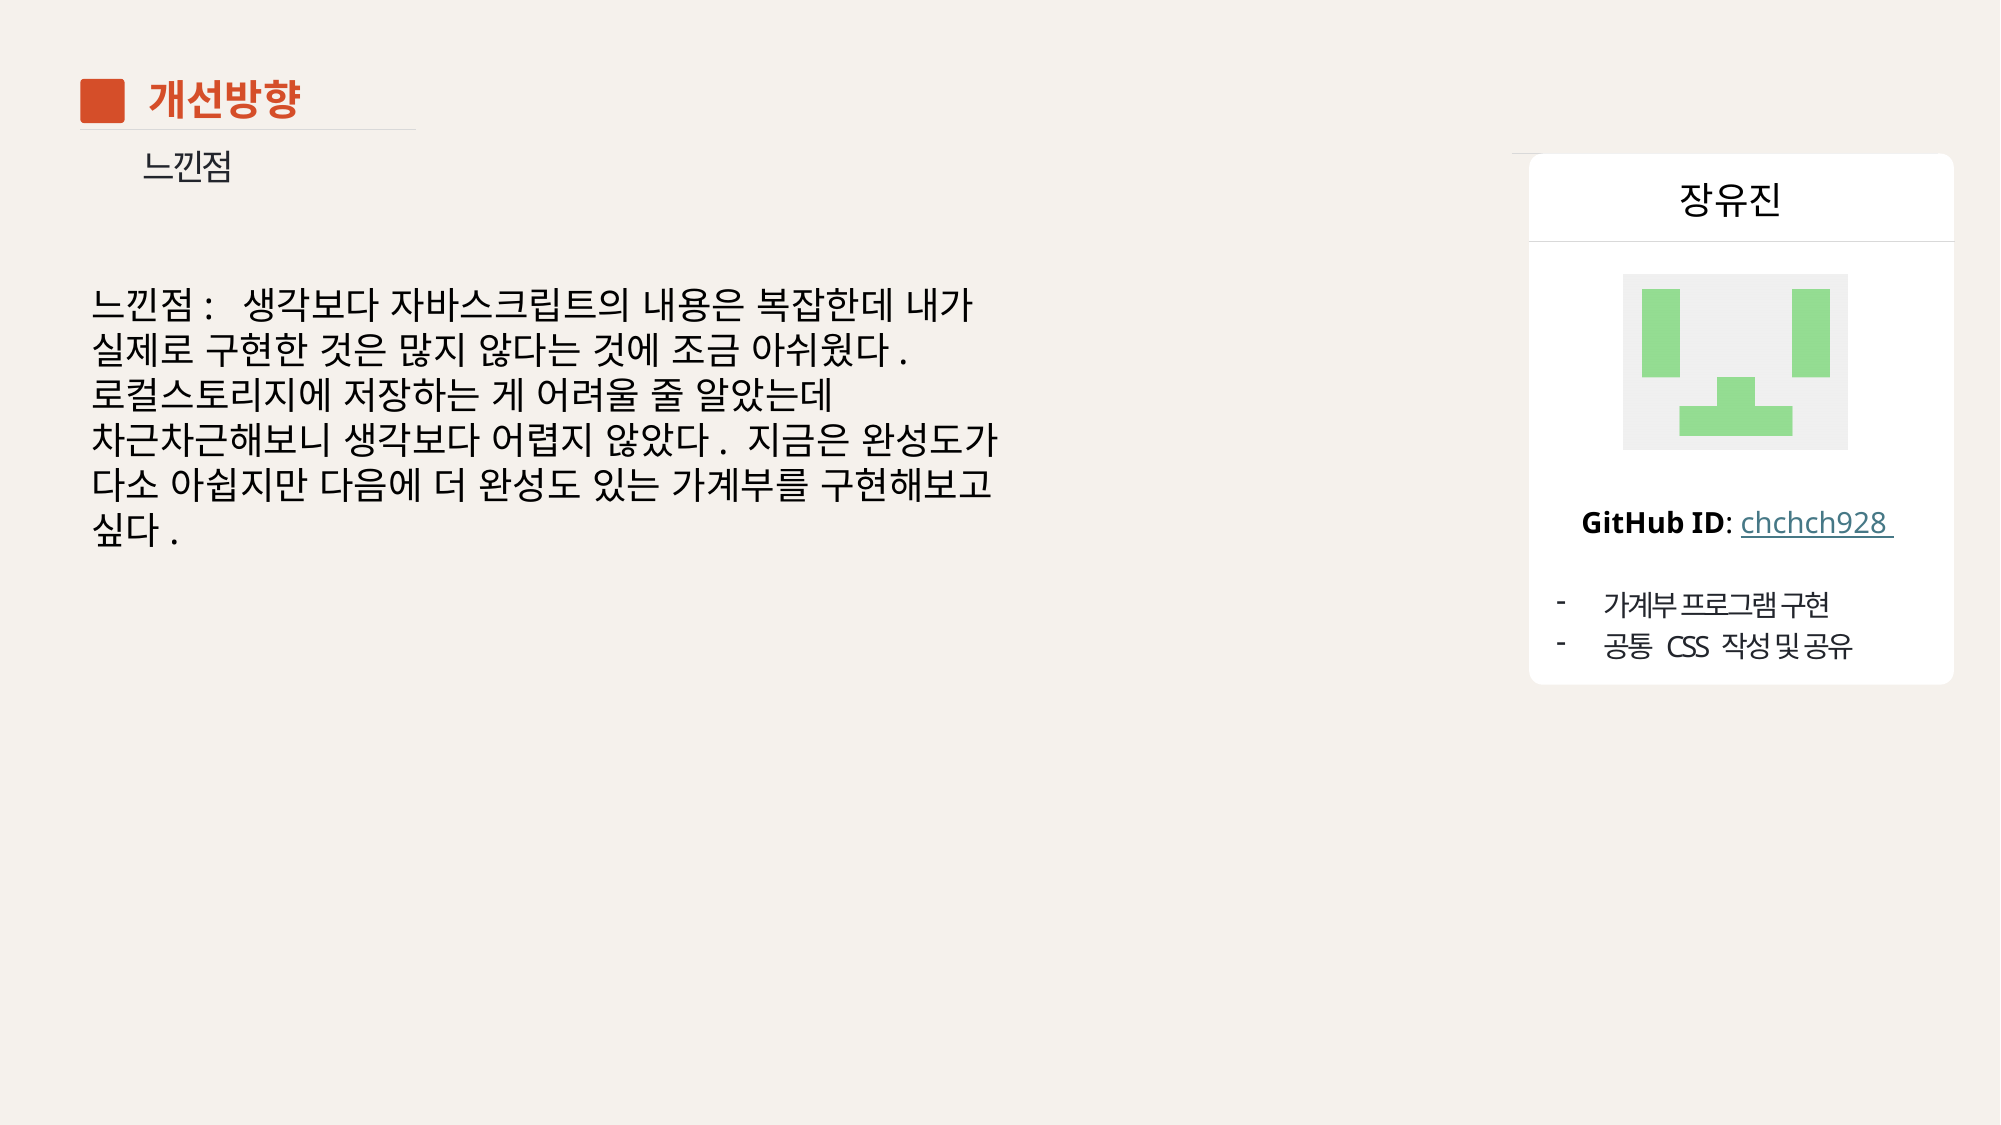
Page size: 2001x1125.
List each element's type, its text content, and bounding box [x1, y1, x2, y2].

text_box 개선방향 [133, 66, 318, 129]
text_box 느낀점: 생각보다 자바스크립트의 내용은 복잡한데 내가 실제로 구현한 것은 많지 않다는 것에 조금 아쉬웠다. 로컬스토리지에 저장하는 게 어려울 줄 알았는데 차근차근해보니 생각보다 어렵지 않았다. 지금은 완성도가 다소 아쉽지만 다음에 더 완성도 있는 가계부를 구현해보고 싶다. [76, 274, 1077, 560]
text_box [1527, 242, 1956, 687]
picture [1623, 273, 1849, 450]
text_box 03 [78, 77, 127, 125]
text_box GitHub ID: chchch928 [1566, 497, 1967, 552]
text_box 가계부 프로그램 구현 공통 CSS 작성 및 공유 [1541, 573, 1942, 671]
text_box 장유진 [1664, 169, 2000, 230]
text_box 느낀점 [127, 131, 250, 195]
text_box [1527, 151, 1956, 240]
